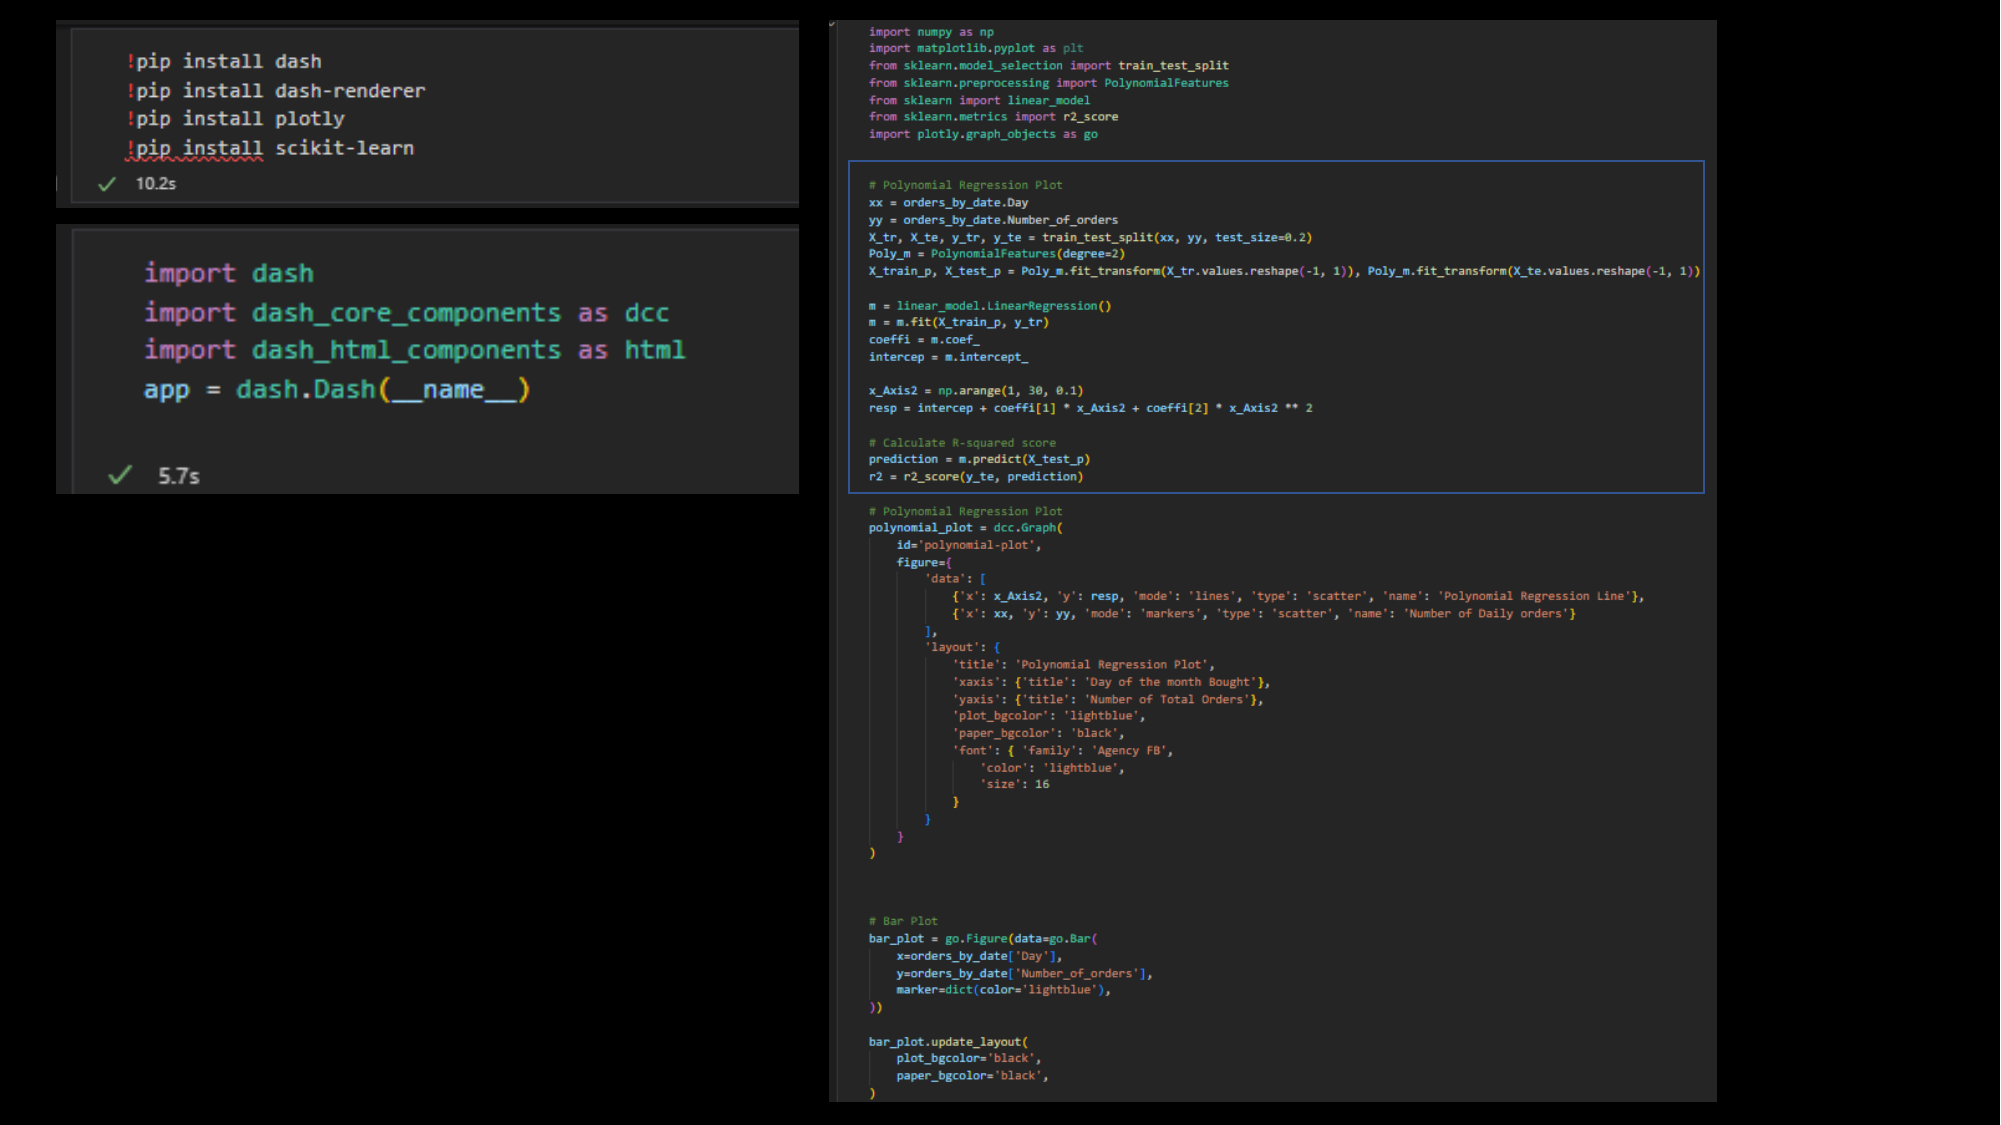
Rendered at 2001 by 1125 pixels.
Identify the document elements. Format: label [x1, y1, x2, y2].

picture [56, 20, 800, 208]
picture [829, 20, 1717, 1102]
picture [56, 224, 800, 494]
